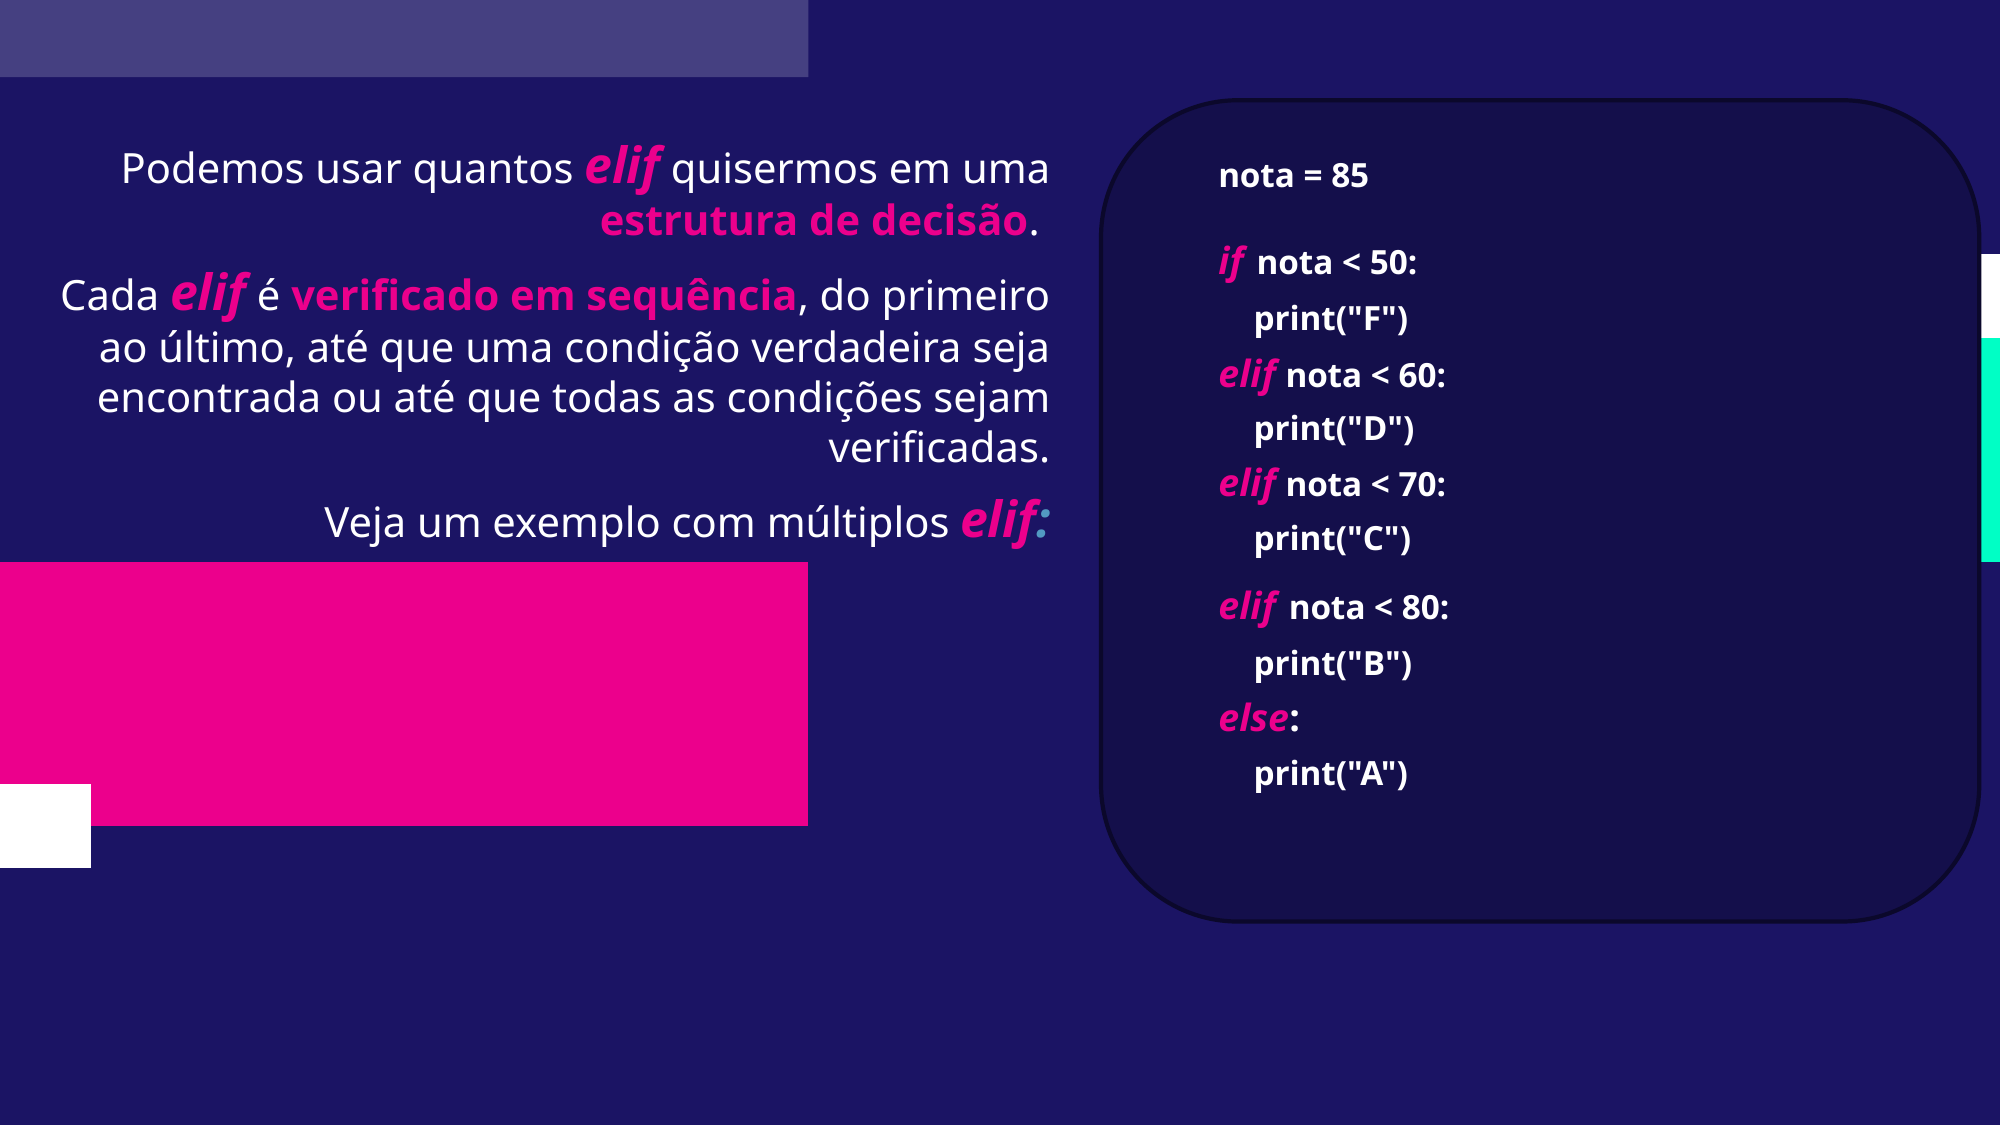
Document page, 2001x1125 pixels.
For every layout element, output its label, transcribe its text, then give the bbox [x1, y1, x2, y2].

text_box [1098, 98, 1982, 924]
subtitle Podemos usar quantos elif quisermos em uma estrutura de decisão. Cada elif é verificado em sequência, do primeiro ao último, até que uma condição verdadeira seja encontrada ou até que todas as condições sejam verificadas. Veja um exemplo com múltiplos elif: [20, 128, 1061, 232]
text_box nota = 85 if nota < 50: print("F") elif nota < 60: print("D") elif nota < 70: print("C") elif nota < 80: print("B") else: print("A") [1166, 147, 1980, 800]
